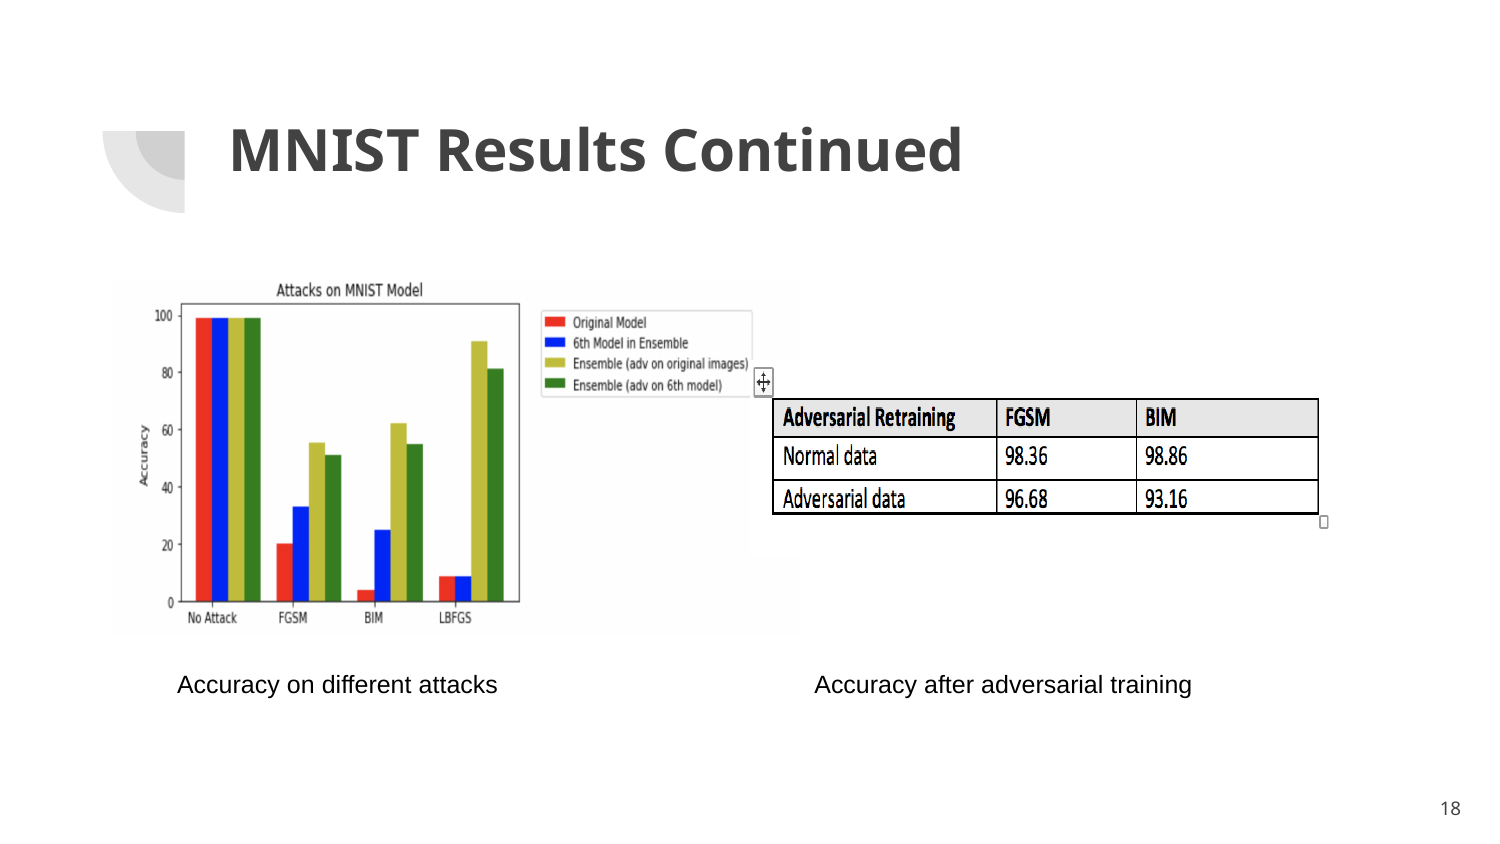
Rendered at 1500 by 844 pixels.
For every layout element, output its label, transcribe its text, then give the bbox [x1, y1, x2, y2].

text_box Accuracy after adversarial training [799, 653, 1296, 692]
slide_number ‹#› [1386, 777, 1477, 842]
picture [109, 281, 1398, 635]
title MNIST Results Continued [213, 98, 1368, 263]
text_box Accuracy on different attacks [162, 653, 721, 706]
